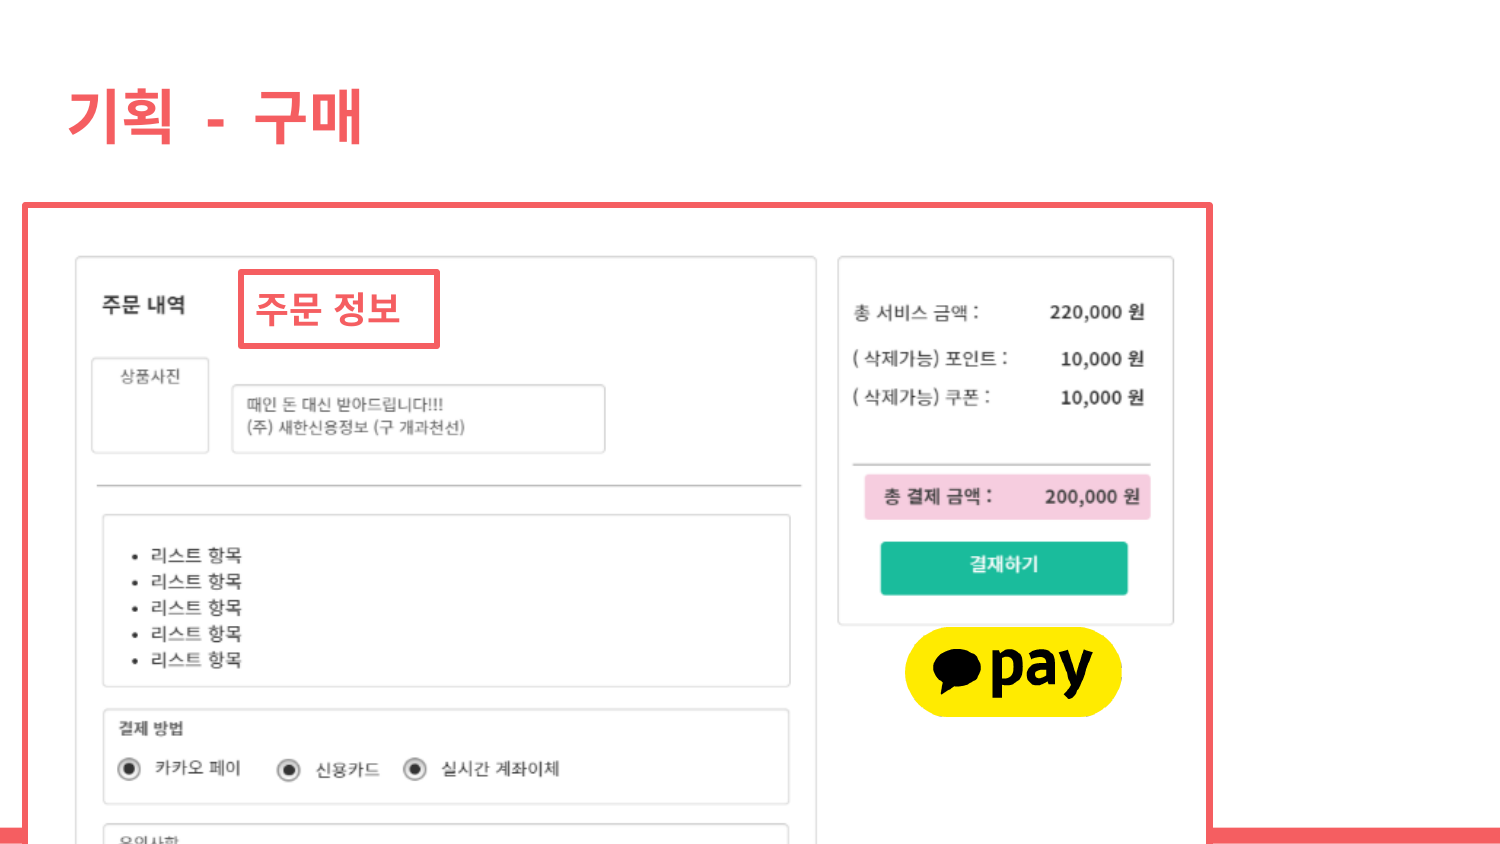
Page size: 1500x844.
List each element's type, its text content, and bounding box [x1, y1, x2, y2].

title 기획 - 구매 [51, 64, 1449, 167]
picture [49, 221, 1186, 844]
text_box [25, 204, 1210, 844]
